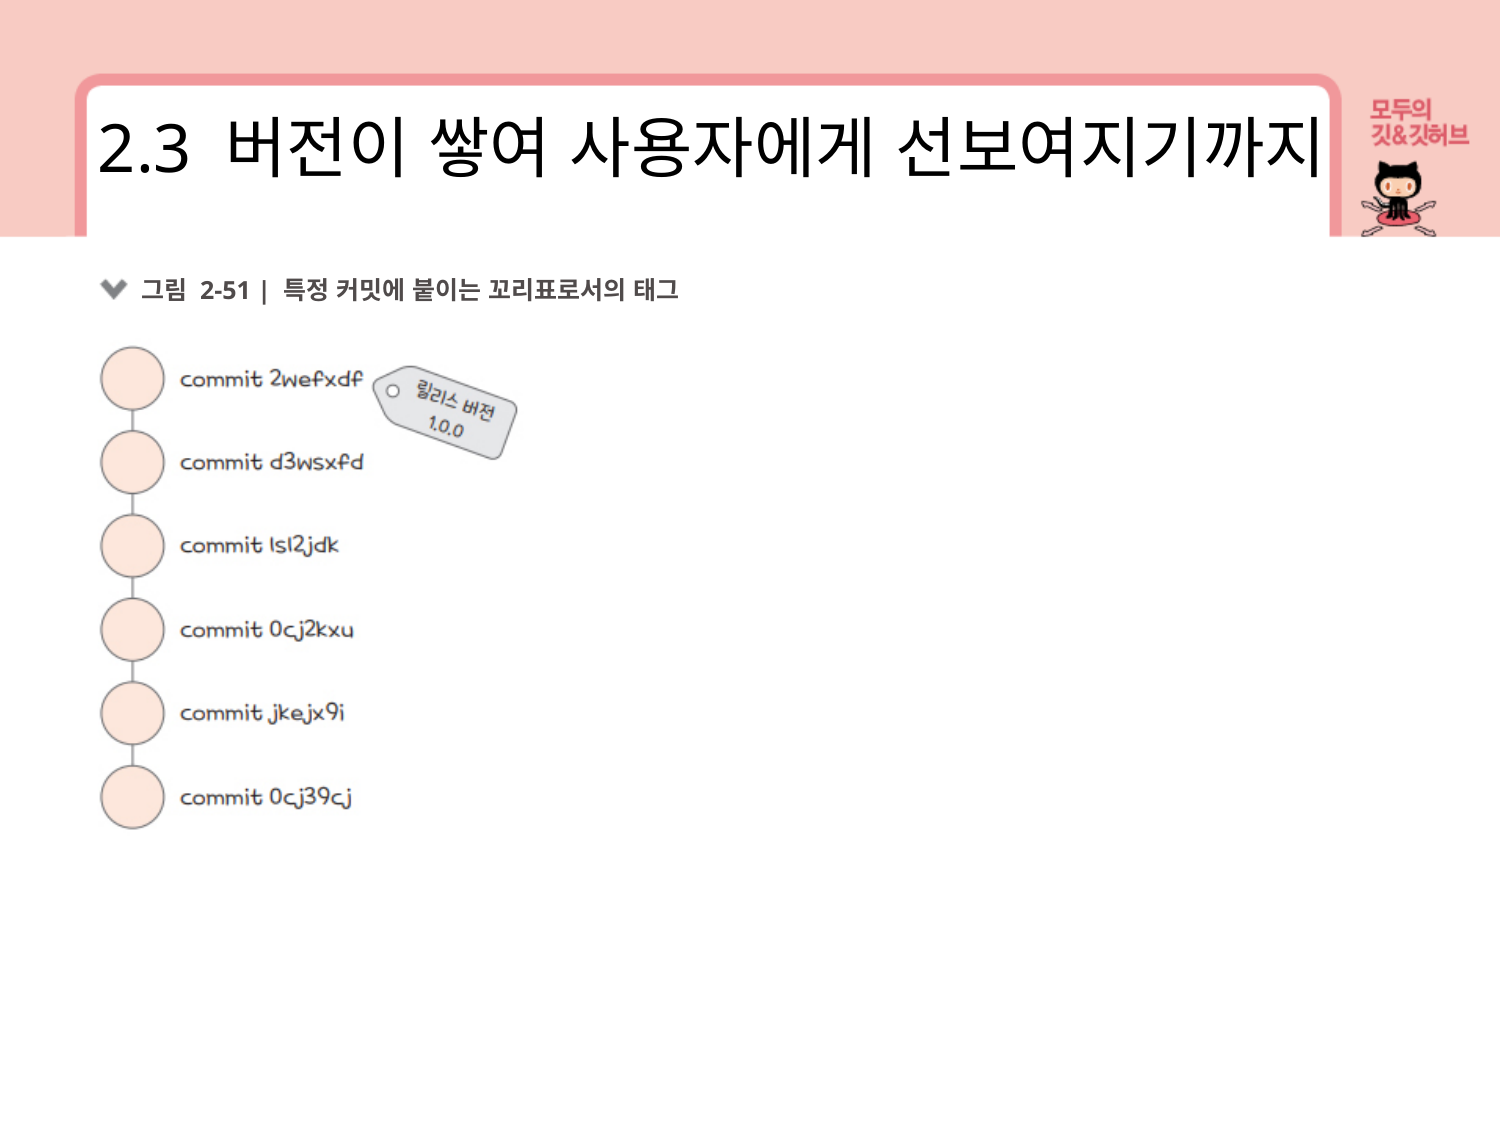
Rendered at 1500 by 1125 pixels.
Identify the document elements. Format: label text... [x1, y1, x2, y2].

picture [0, 0, 1500, 1125]
text_box 2.3 버전이 쌓여 사용자에게 선보여지기까지 [82, 61, 1413, 193]
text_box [97, 264, 1374, 311]
